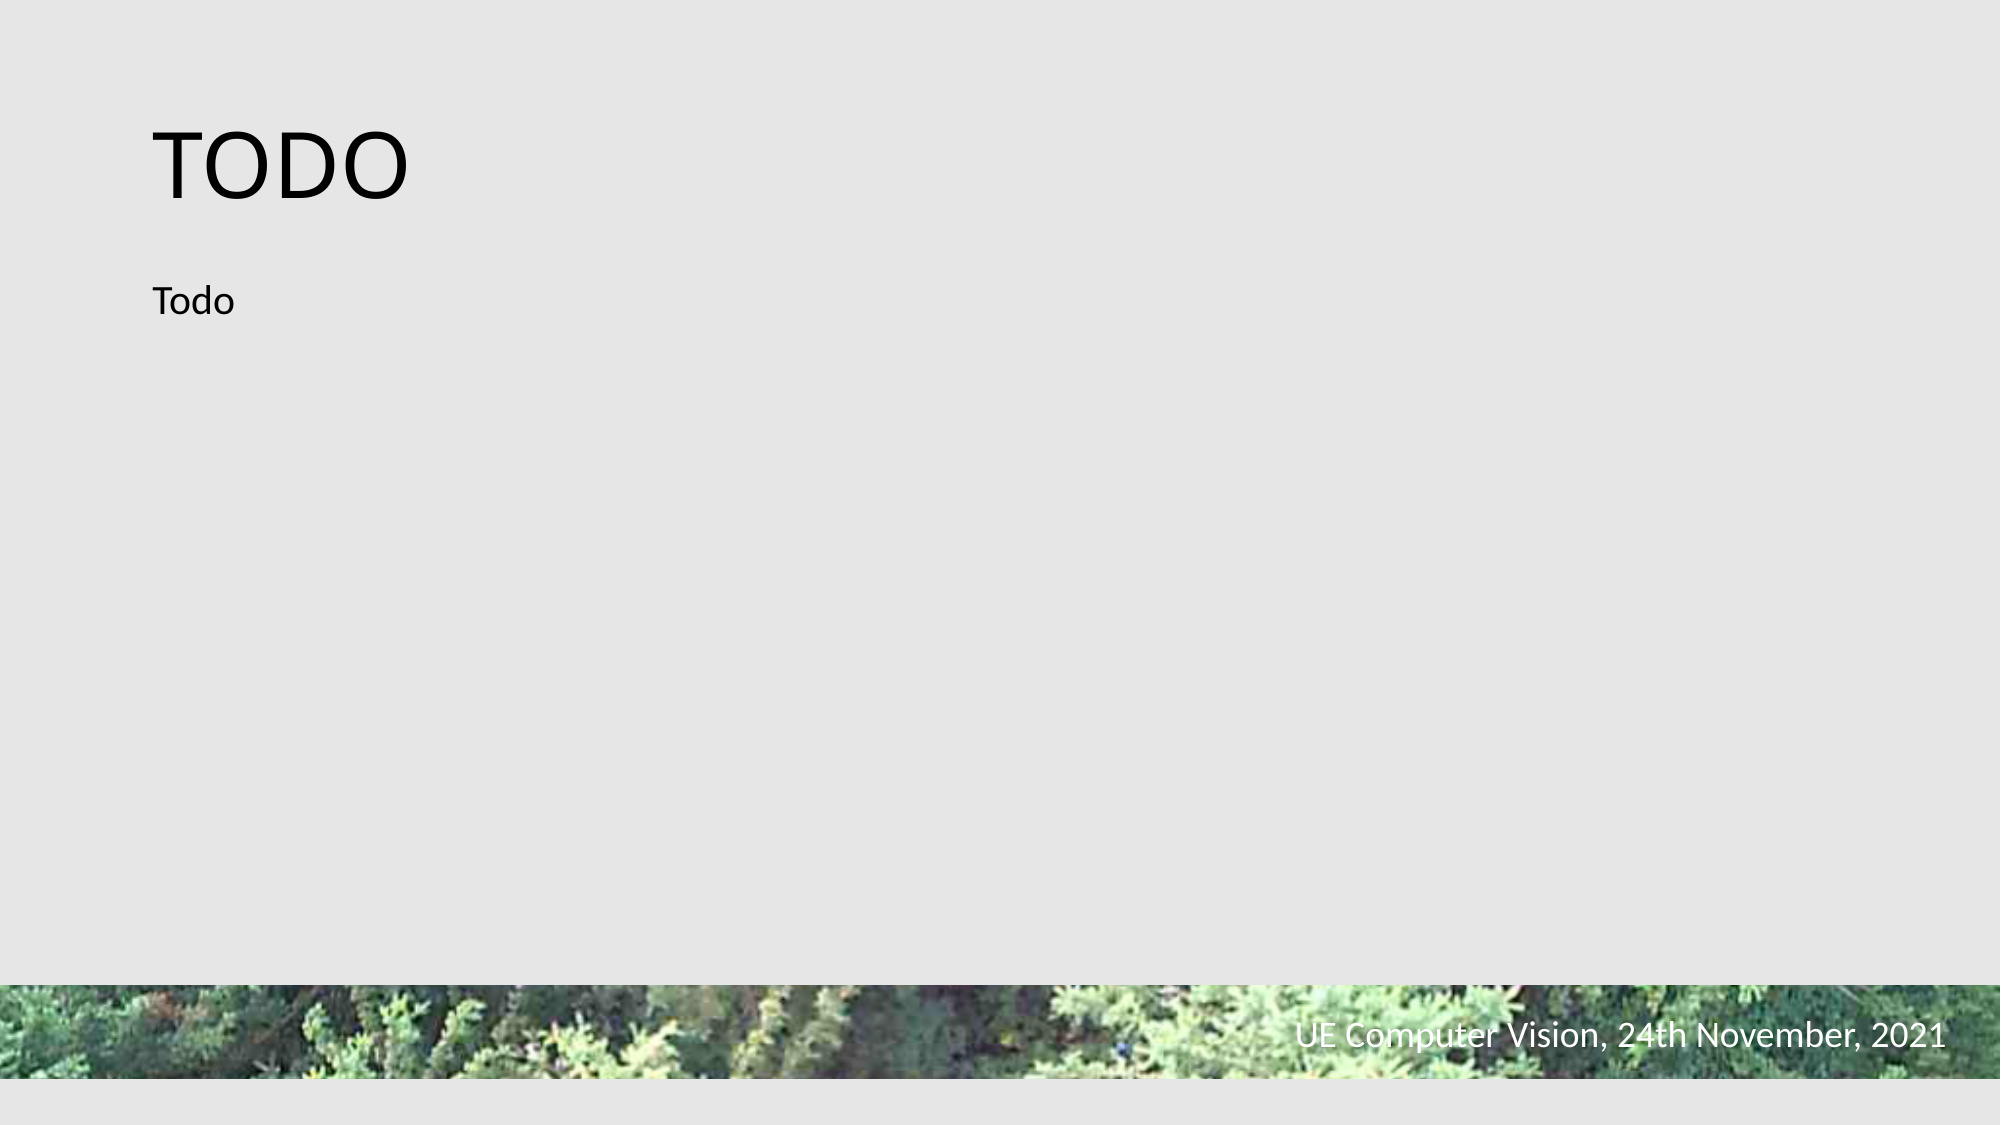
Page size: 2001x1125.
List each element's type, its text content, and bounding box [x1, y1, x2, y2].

list Todo [137, 271, 1769, 970]
title TODO [137, 59, 1863, 278]
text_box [0, 985, 2000, 1079]
